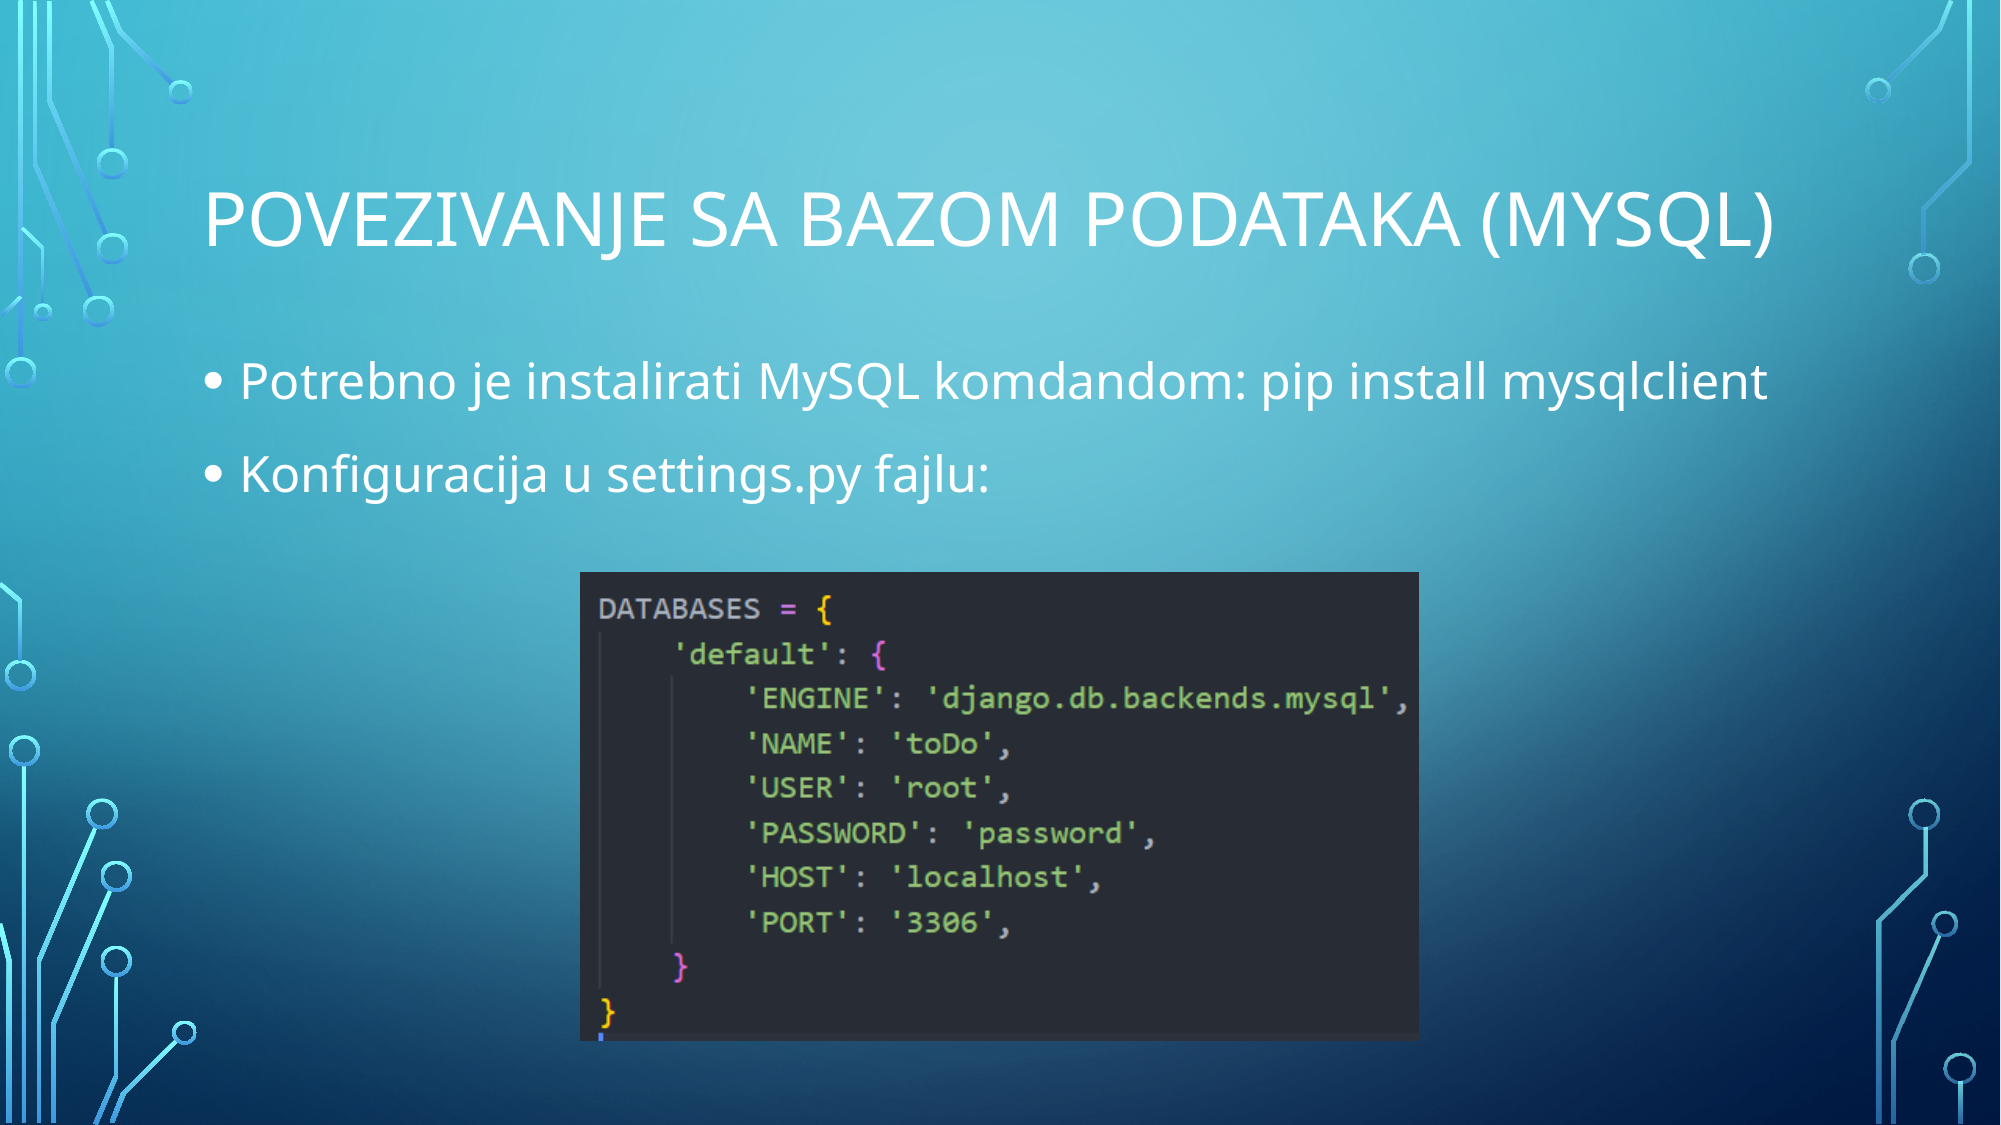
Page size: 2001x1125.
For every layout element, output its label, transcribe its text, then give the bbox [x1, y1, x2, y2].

title Povezivanje sa bazom podataka (MySQL) [187, 101, 1813, 330]
list Potrebno je instalirati MySQL komdandom: pip install mysqlclient Konfiguracija u settings.py fajlu: [187, 330, 1813, 912]
picture [580, 572, 1419, 1041]
